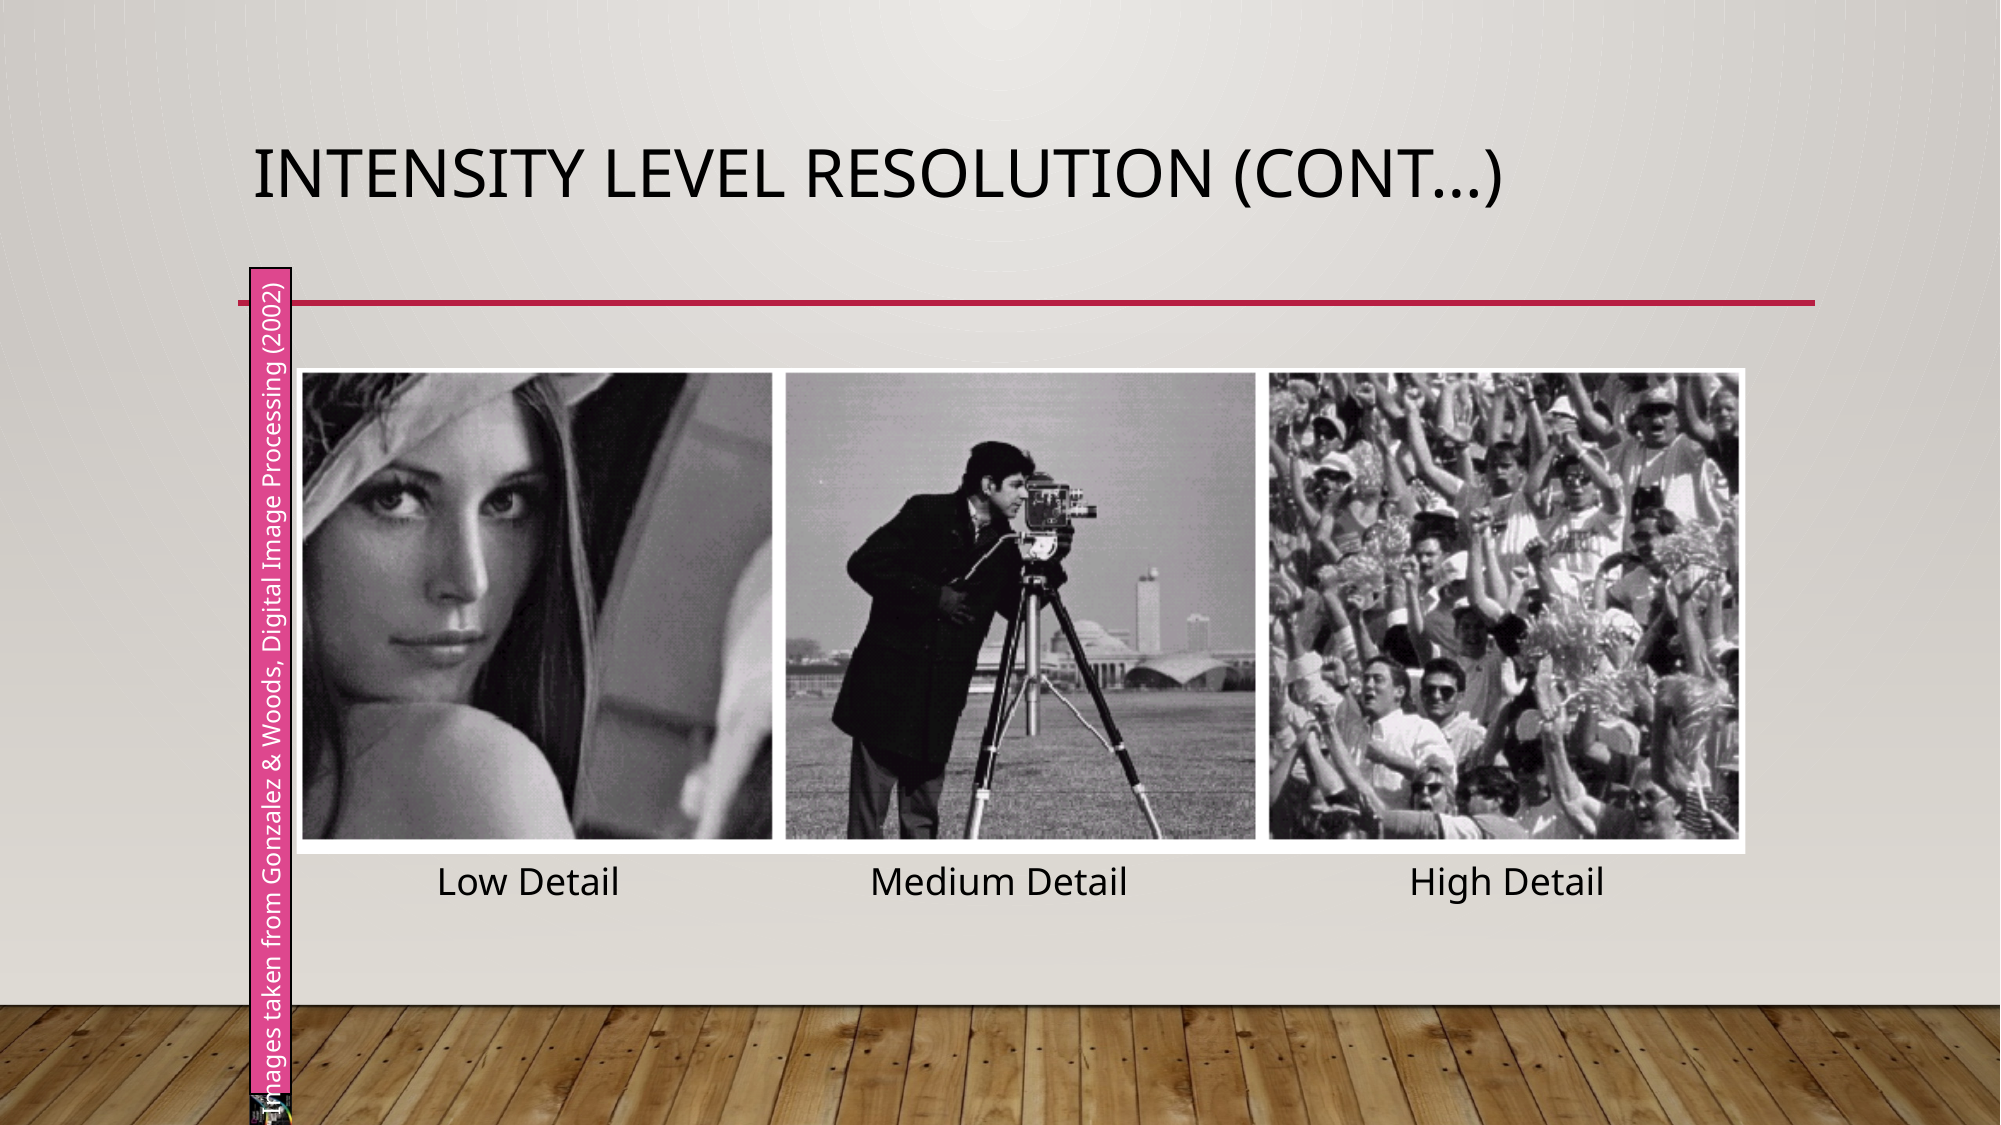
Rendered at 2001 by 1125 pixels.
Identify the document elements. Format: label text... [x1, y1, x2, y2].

text_box Medium Detail [855, 854, 1144, 911]
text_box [249, 267, 293, 1125]
picture [296, 367, 1746, 854]
text_box High Detail [1394, 854, 1621, 911]
title Intensity Level Resolution (cont…) [238, 131, 1814, 305]
picture [293, 1005, 2000, 1125]
picture [0, 1005, 249, 1125]
text_box Low Detail [421, 854, 636, 911]
